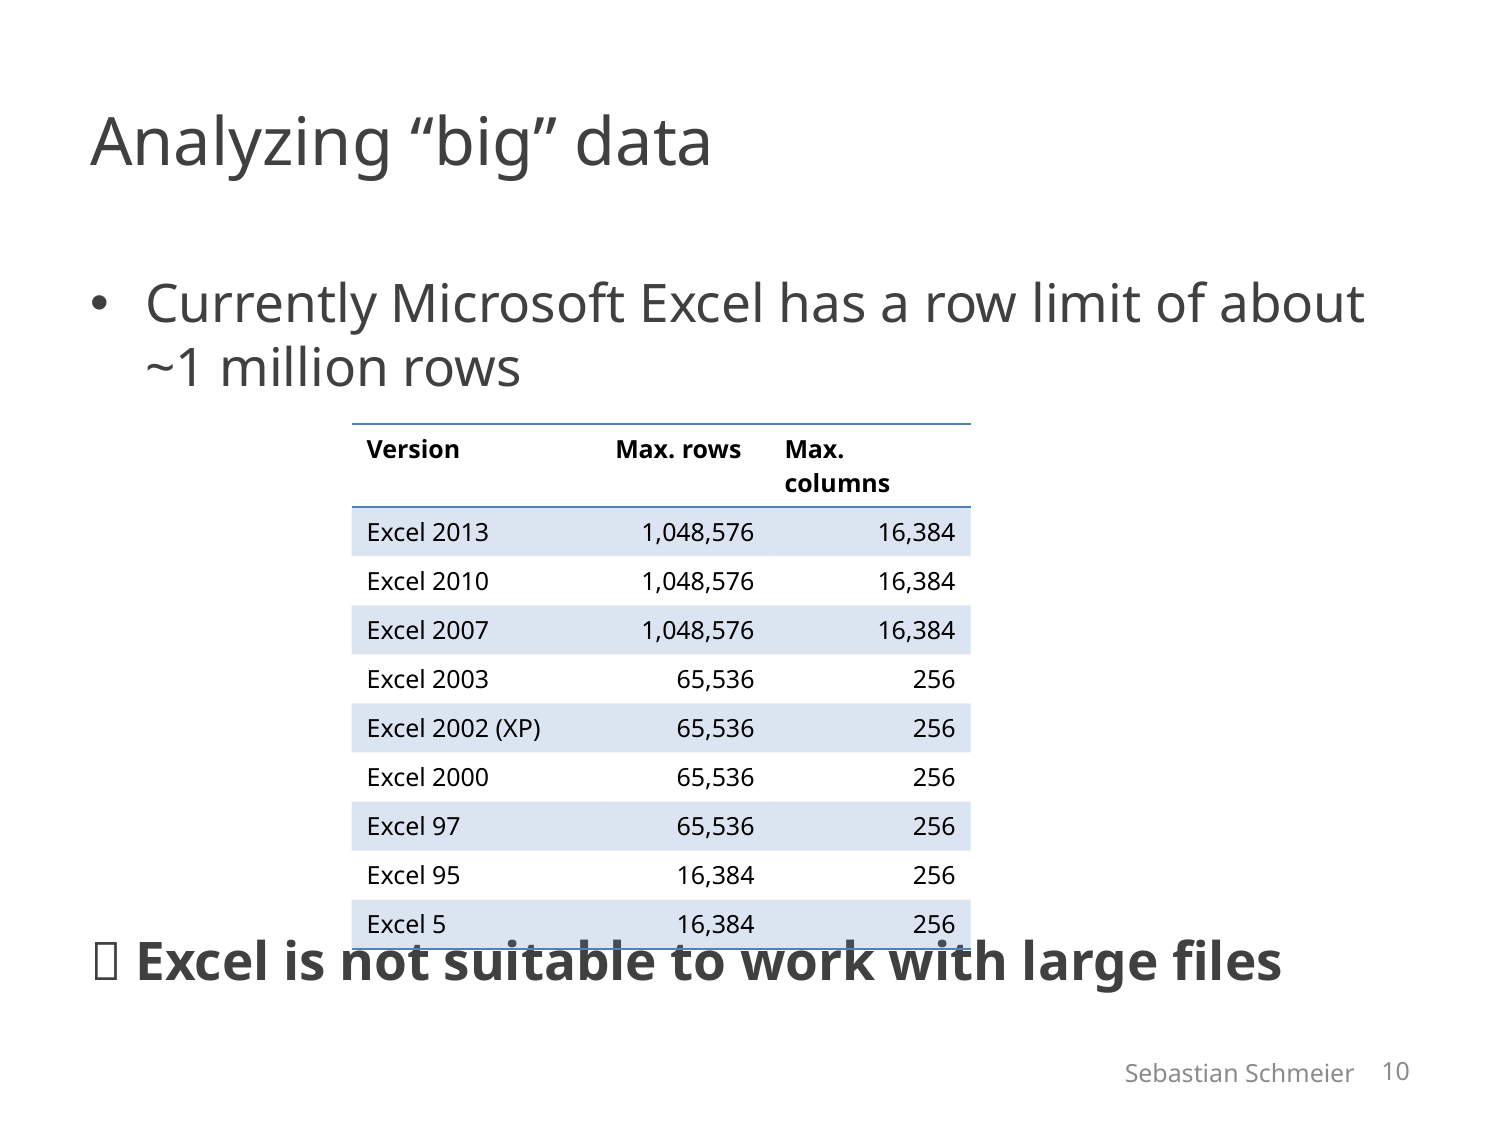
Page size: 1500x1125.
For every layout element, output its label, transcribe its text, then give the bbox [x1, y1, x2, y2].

table_cell 16,384 [770, 605, 971, 654]
table_cell 1,048,576 [600, 508, 770, 556]
slide_number 10 [1370, 1042, 1425, 1103]
table_cell Excel 2002 (XP) [352, 703, 600, 752]
table_cell Excel 2007 [352, 605, 600, 654]
table_cell 256 [770, 851, 971, 900]
table_cell 65,536 [600, 703, 770, 752]
table_cell 256 [770, 703, 971, 752]
table_cell 256 [770, 802, 971, 851]
table_cell 65,536 [600, 654, 770, 703]
table_cell 65,536 [600, 802, 770, 851]
table_cell 256 [770, 900, 971, 948]
table_cell Excel 2003 [352, 654, 600, 703]
table_cell 256 [770, 752, 971, 802]
list Currently Microsoft Excel has a row limit of about ~1 million rows  Excel is not suitable to work with large files [75, 262, 1425, 1005]
table_cell Excel 2010 [352, 556, 600, 605]
table_cell Excel 95 [352, 851, 600, 900]
table_cell 16,384 [770, 508, 971, 556]
table_cell Excel 97 [352, 802, 600, 851]
table_header Max. rows [600, 425, 770, 506]
table_cell 256 [770, 654, 971, 703]
table_header Max. columns [770, 425, 971, 506]
text_box Sebastian Schmeier [1020, 1042, 1370, 1103]
table_cell 1,048,576 [600, 605, 770, 654]
table_cell 16,384 [600, 900, 770, 948]
table_cell 65,536 [600, 752, 770, 802]
table_cell 16,384 [600, 851, 770, 900]
title Analyzing “big” data [75, 45, 1425, 233]
table_cell 1,048,576 [600, 556, 770, 605]
table_cell Excel 5 [352, 900, 600, 948]
table_header Version [352, 425, 600, 506]
table_cell 16,384 [770, 556, 971, 605]
table_cell Excel 2000 [352, 752, 600, 802]
table_cell Excel 2013 [352, 508, 600, 556]
